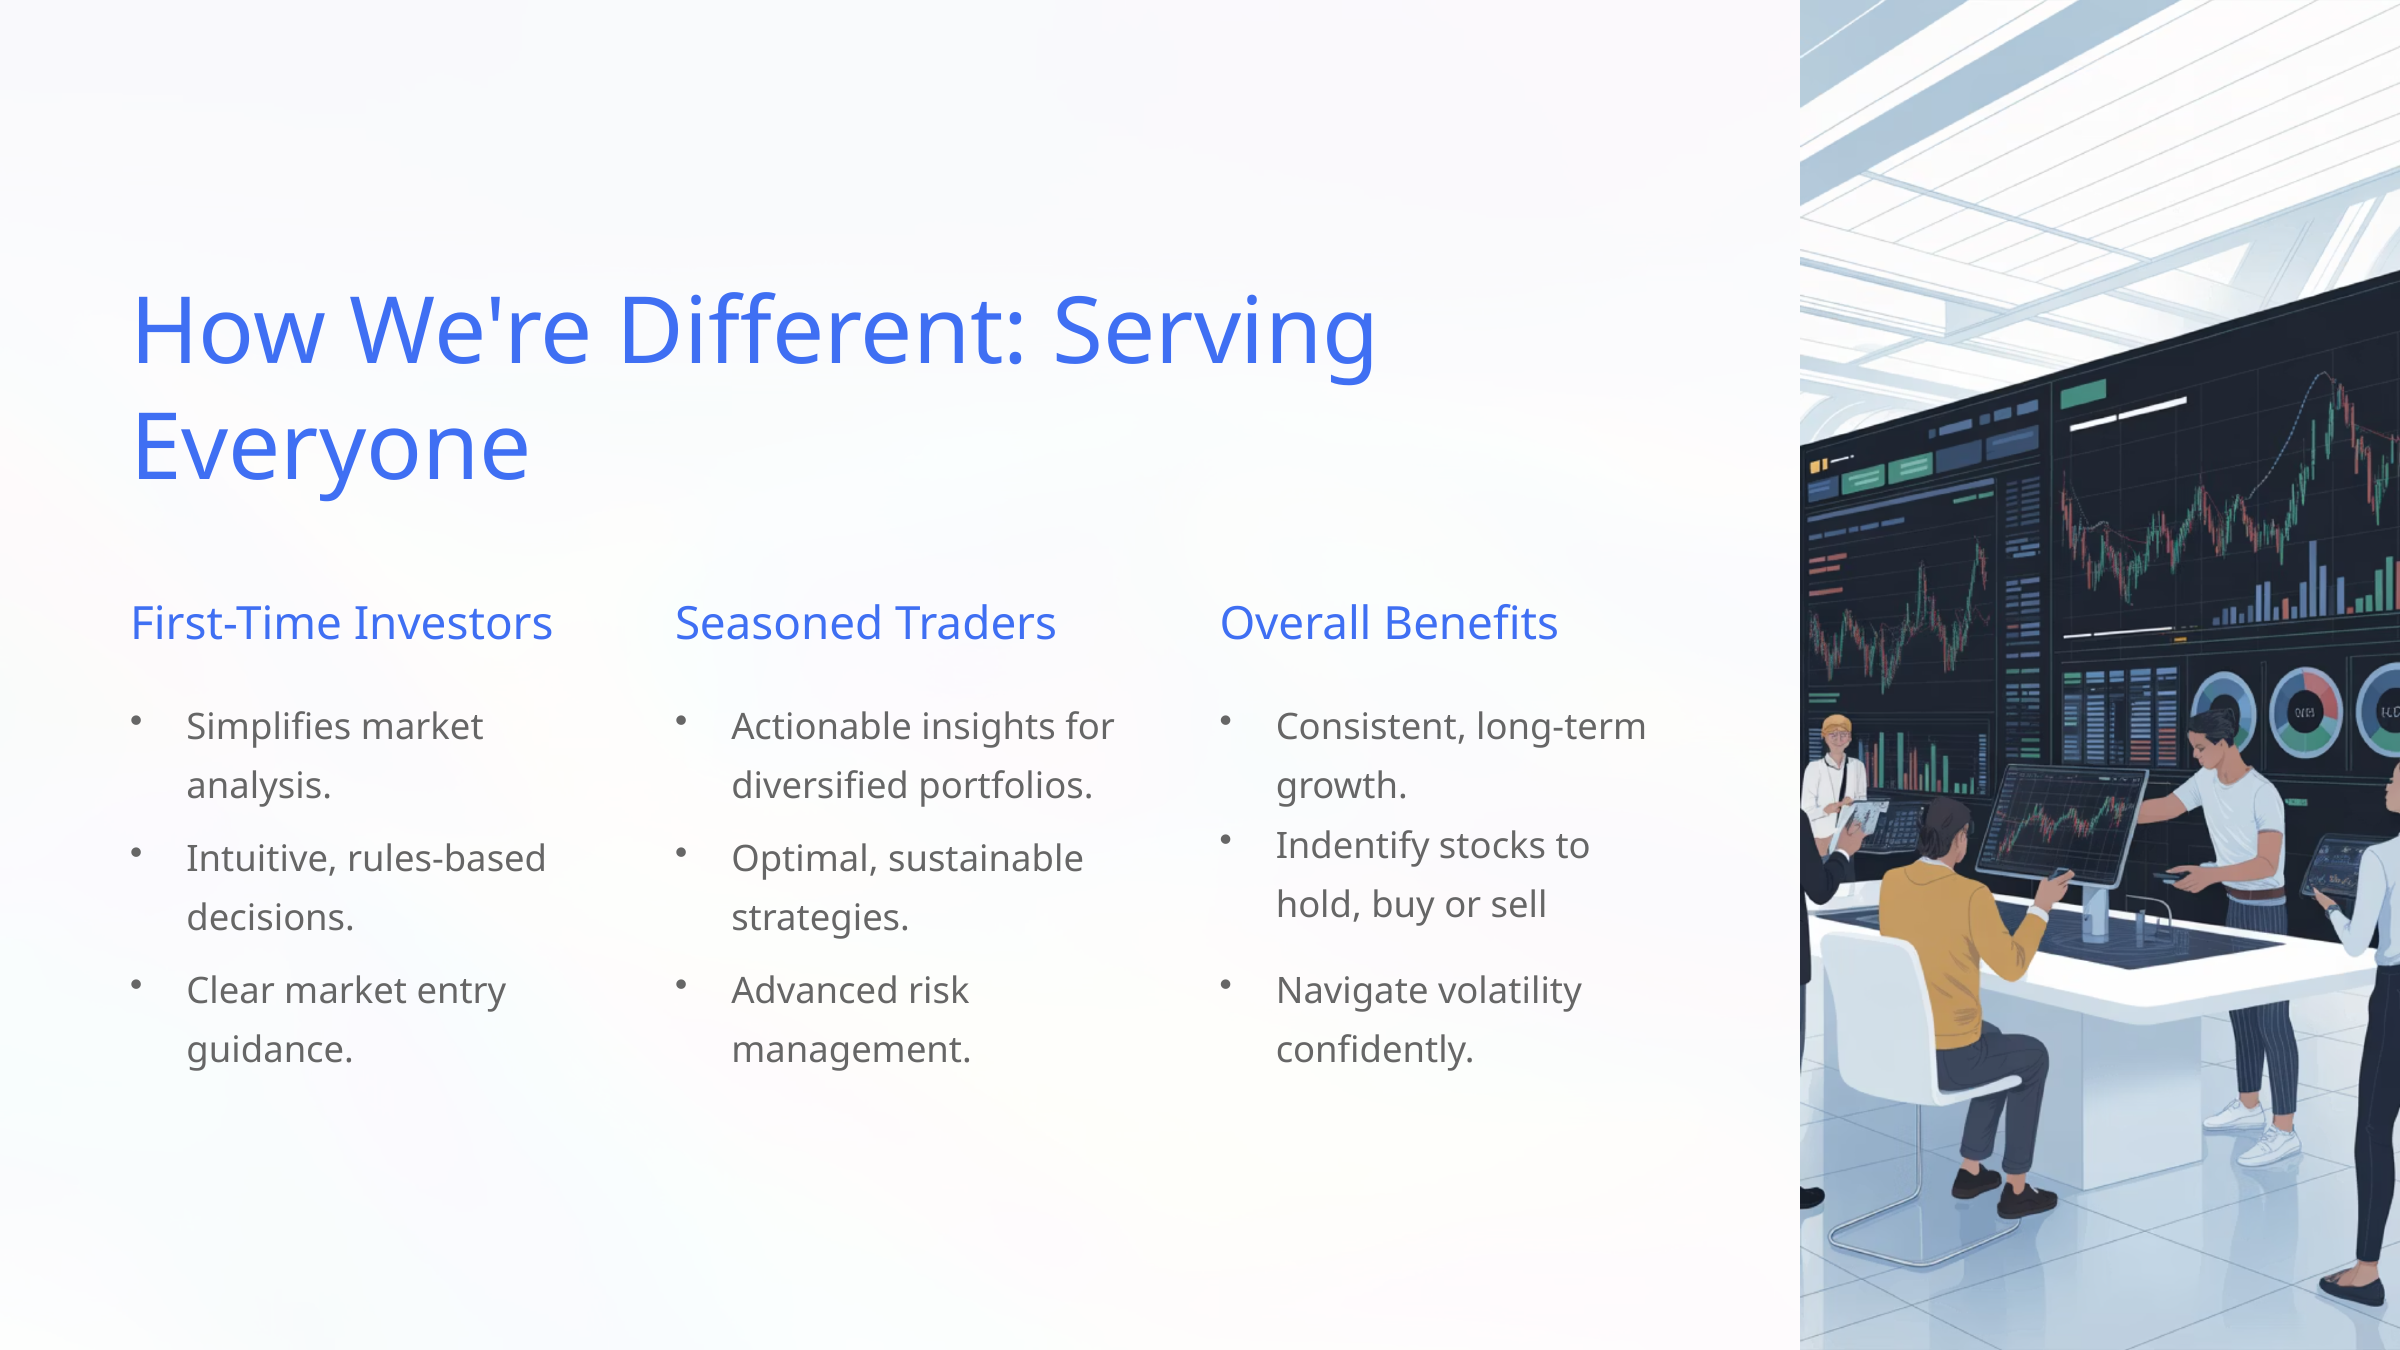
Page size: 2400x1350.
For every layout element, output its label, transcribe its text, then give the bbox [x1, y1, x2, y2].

text_box Optimal, sustainable strategies. [674, 819, 1128, 939]
text_box Simplifies market analysis. [130, 687, 583, 807]
text_box Navigate volatility confidently. [1219, 951, 1673, 1071]
text_box Consistent, long-term growth. Indentify stocks to hold, buy or sell [1219, 687, 1673, 807]
text_box Seasoned Traders [674, 591, 1128, 650]
text_box [1219, 819, 1673, 939]
text_box Advanced risk management. [674, 951, 1128, 1071]
text_box First-Time Investors [130, 591, 583, 650]
text_box Actionable insights for diversified portfolios. [674, 687, 1128, 807]
text_box Overall Benefits [1219, 591, 1673, 650]
text_box How We're Different: Serving Everyone [130, 266, 1670, 499]
text_box Clear market entry guidance. [130, 951, 583, 1071]
text_box Intuitive, rules-based decisions. [130, 819, 583, 939]
picture [1799, 0, 2400, 1350]
